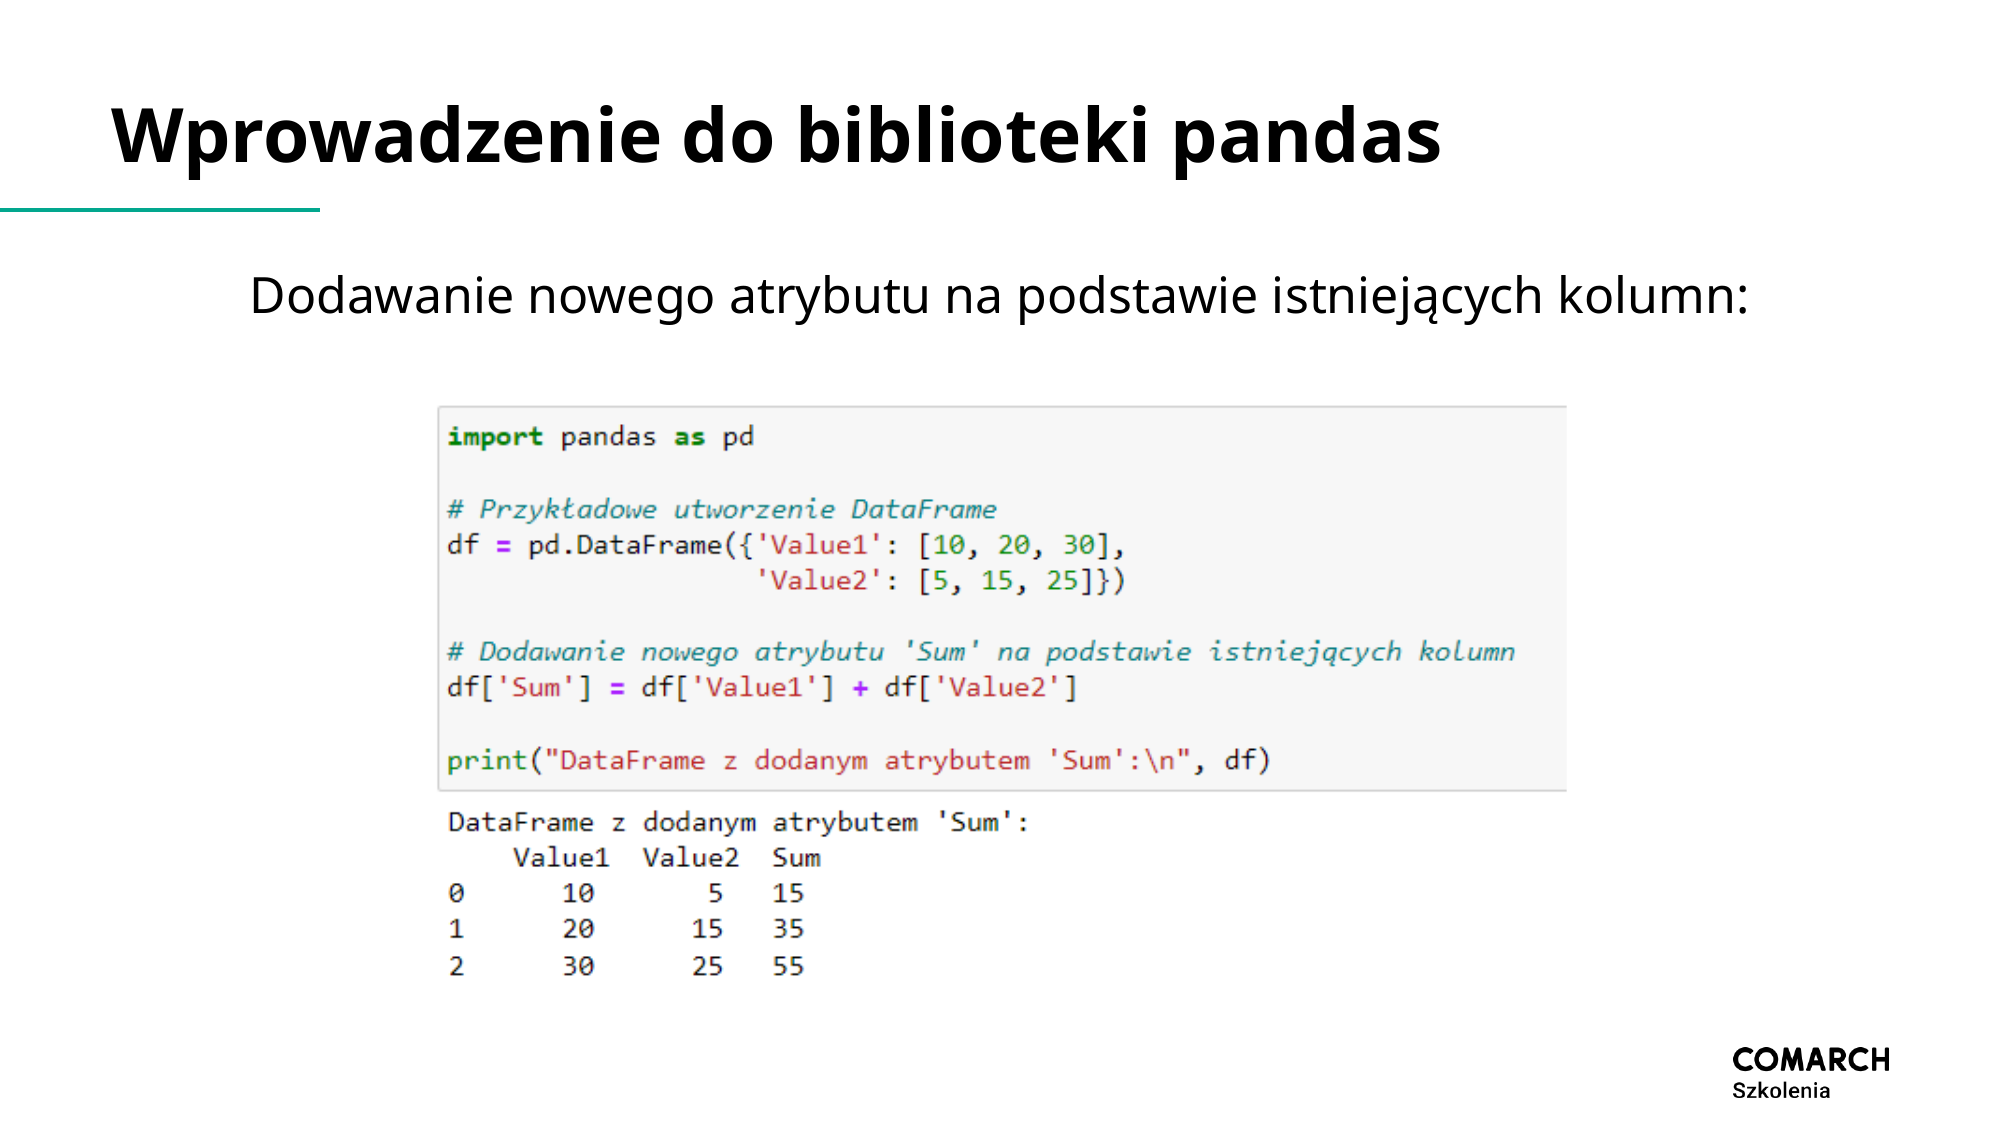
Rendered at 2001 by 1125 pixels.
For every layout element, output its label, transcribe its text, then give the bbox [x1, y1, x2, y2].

picture [433, 395, 1567, 1000]
list Dodawanie nowego atrybutu na podstawie istniejących kolumn: [111, 243, 1889, 1000]
picture [1733, 1047, 1889, 1098]
title Wprowadzenie do biblioteki pandas [111, 0, 1889, 185]
